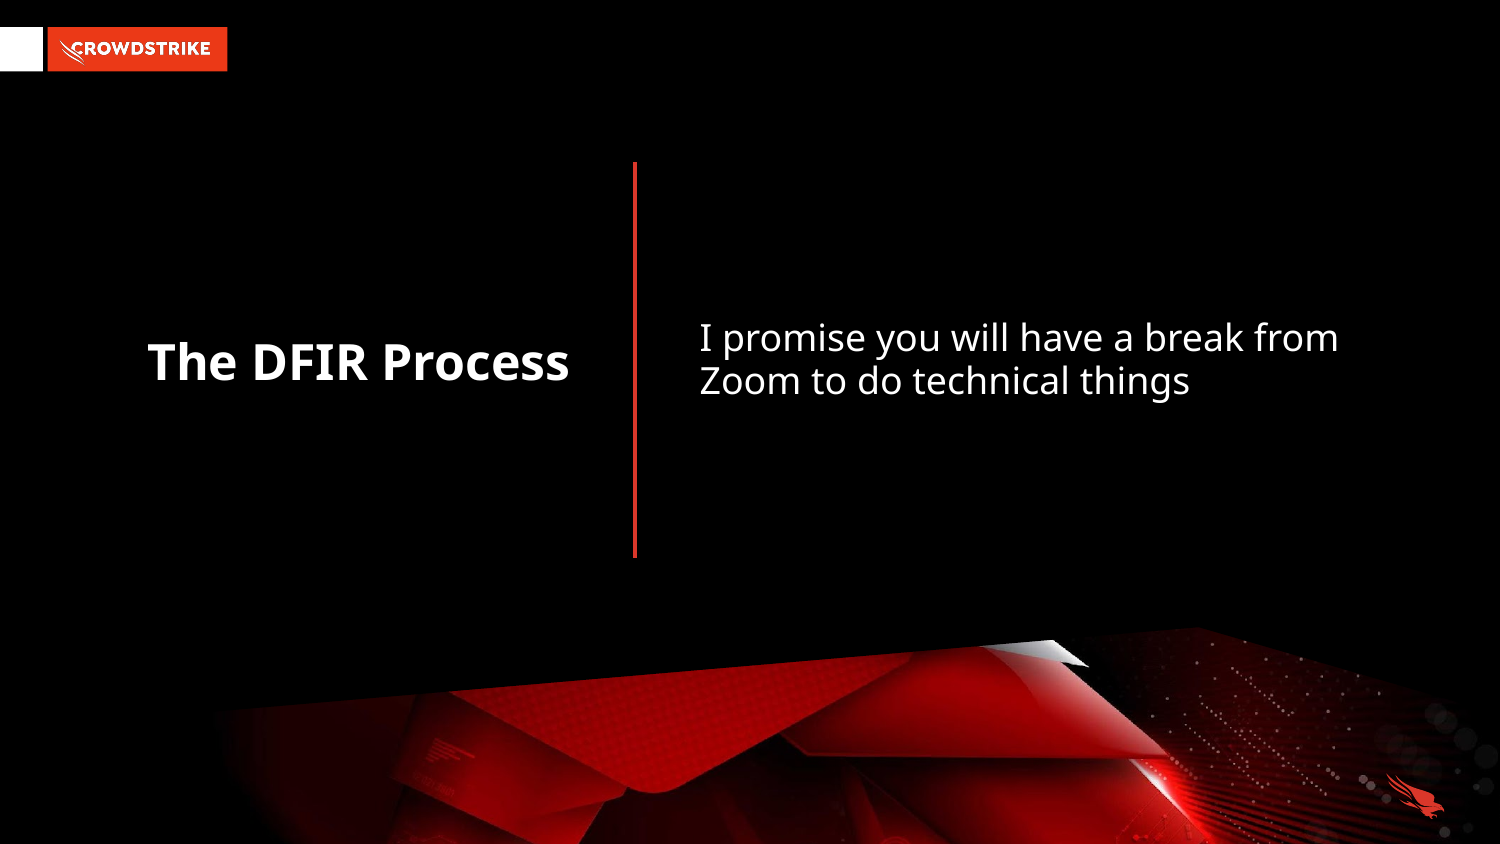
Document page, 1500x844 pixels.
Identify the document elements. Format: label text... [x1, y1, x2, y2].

list I promise you will have a break from Zoom to do technical things [684, 162, 1457, 559]
picture [59, 39, 210, 67]
picture [0, 628, 1500, 844]
title The DFIR Process [44, 163, 586, 557]
